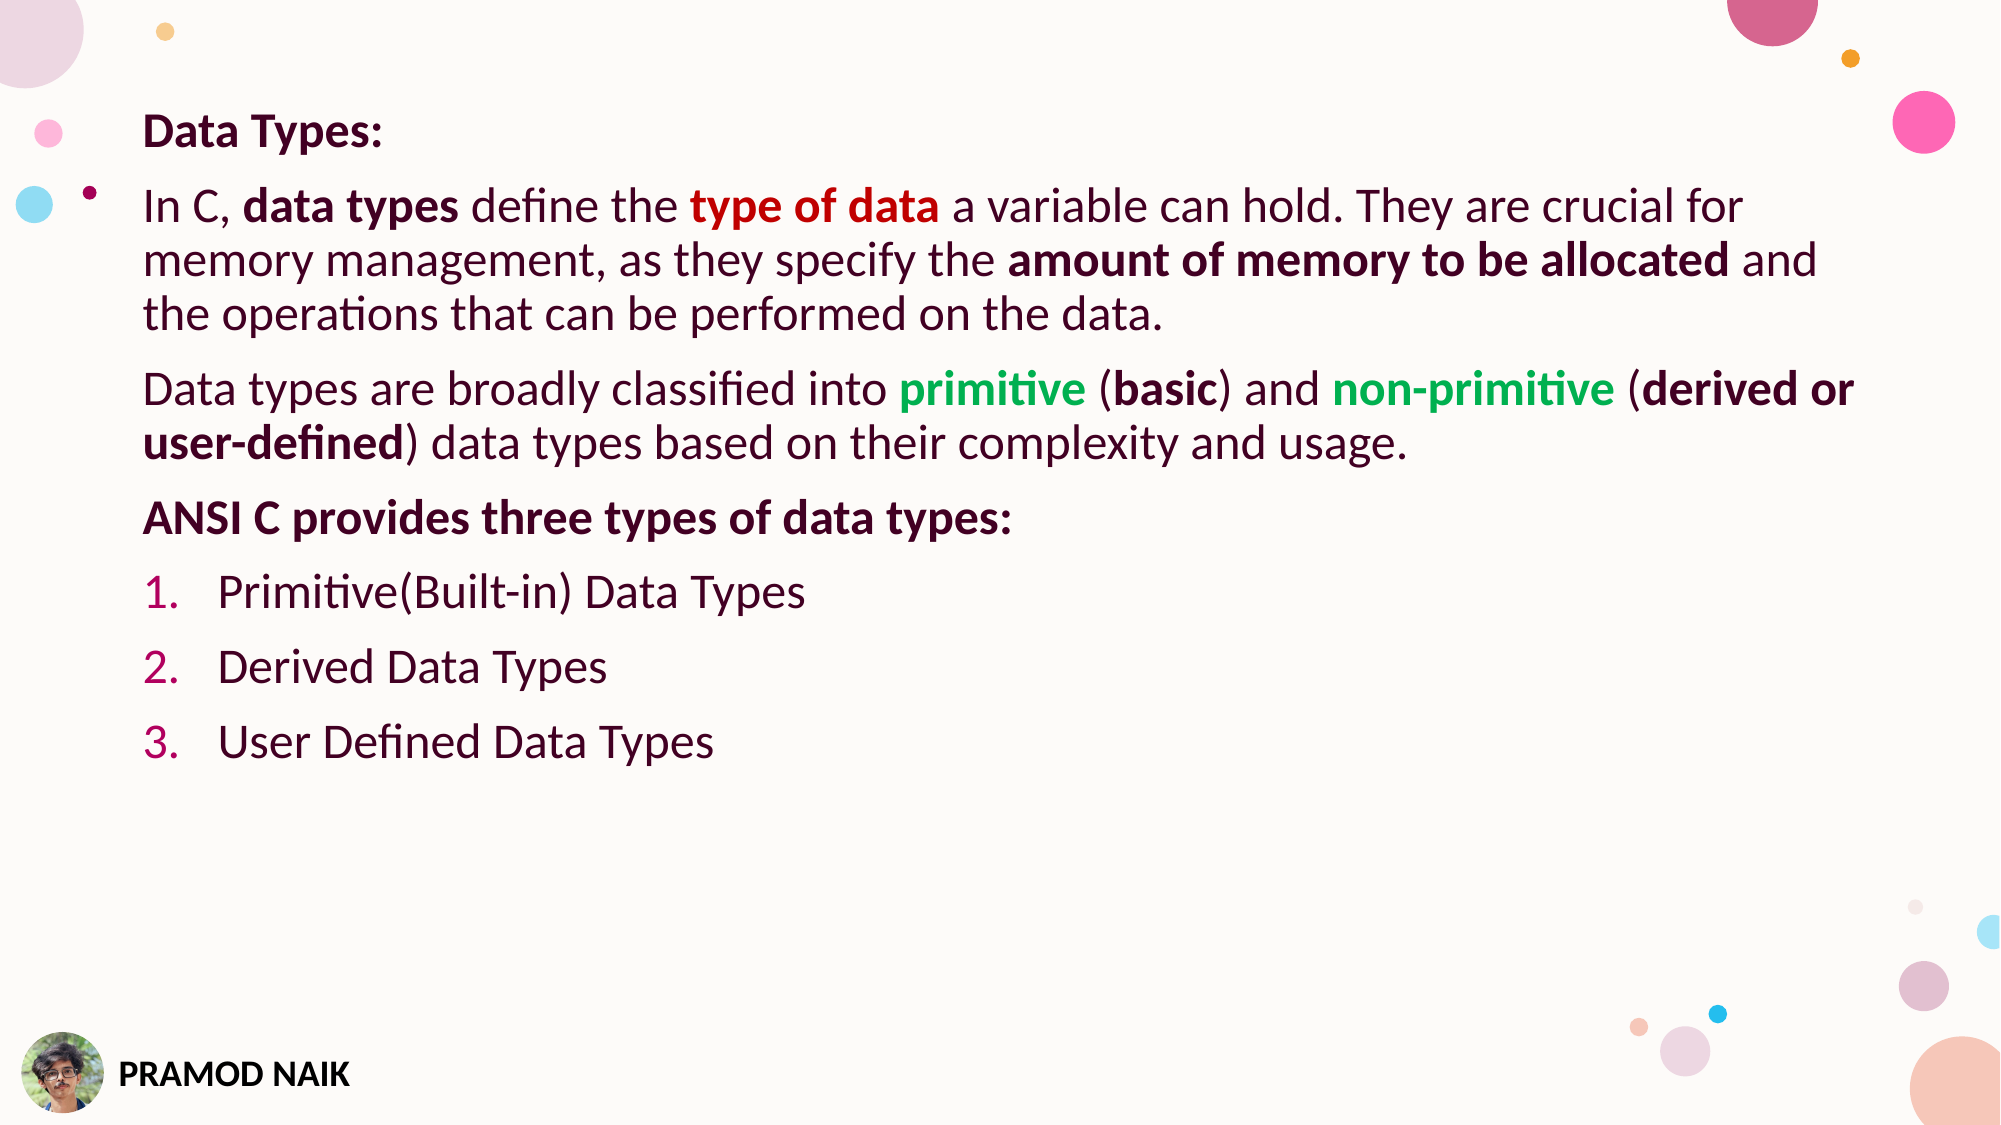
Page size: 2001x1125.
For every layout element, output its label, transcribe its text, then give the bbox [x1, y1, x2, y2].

list Data Types: In C, data types define the type of data a variable can hold. They are crucial for memory management, as they specify the amount of memory to be allocated and the operations that can be performed on the data. Data types are broadly classified into primitive (basic) and non-primitive (derived or user-defined) data types based on their complexity and usage. ANSI C provides three types of data types: Primitive(Built-in) Data Types Derived Data Types User Defined Data Types [127, 97, 1877, 1014]
picture [21, 1031, 104, 1114]
